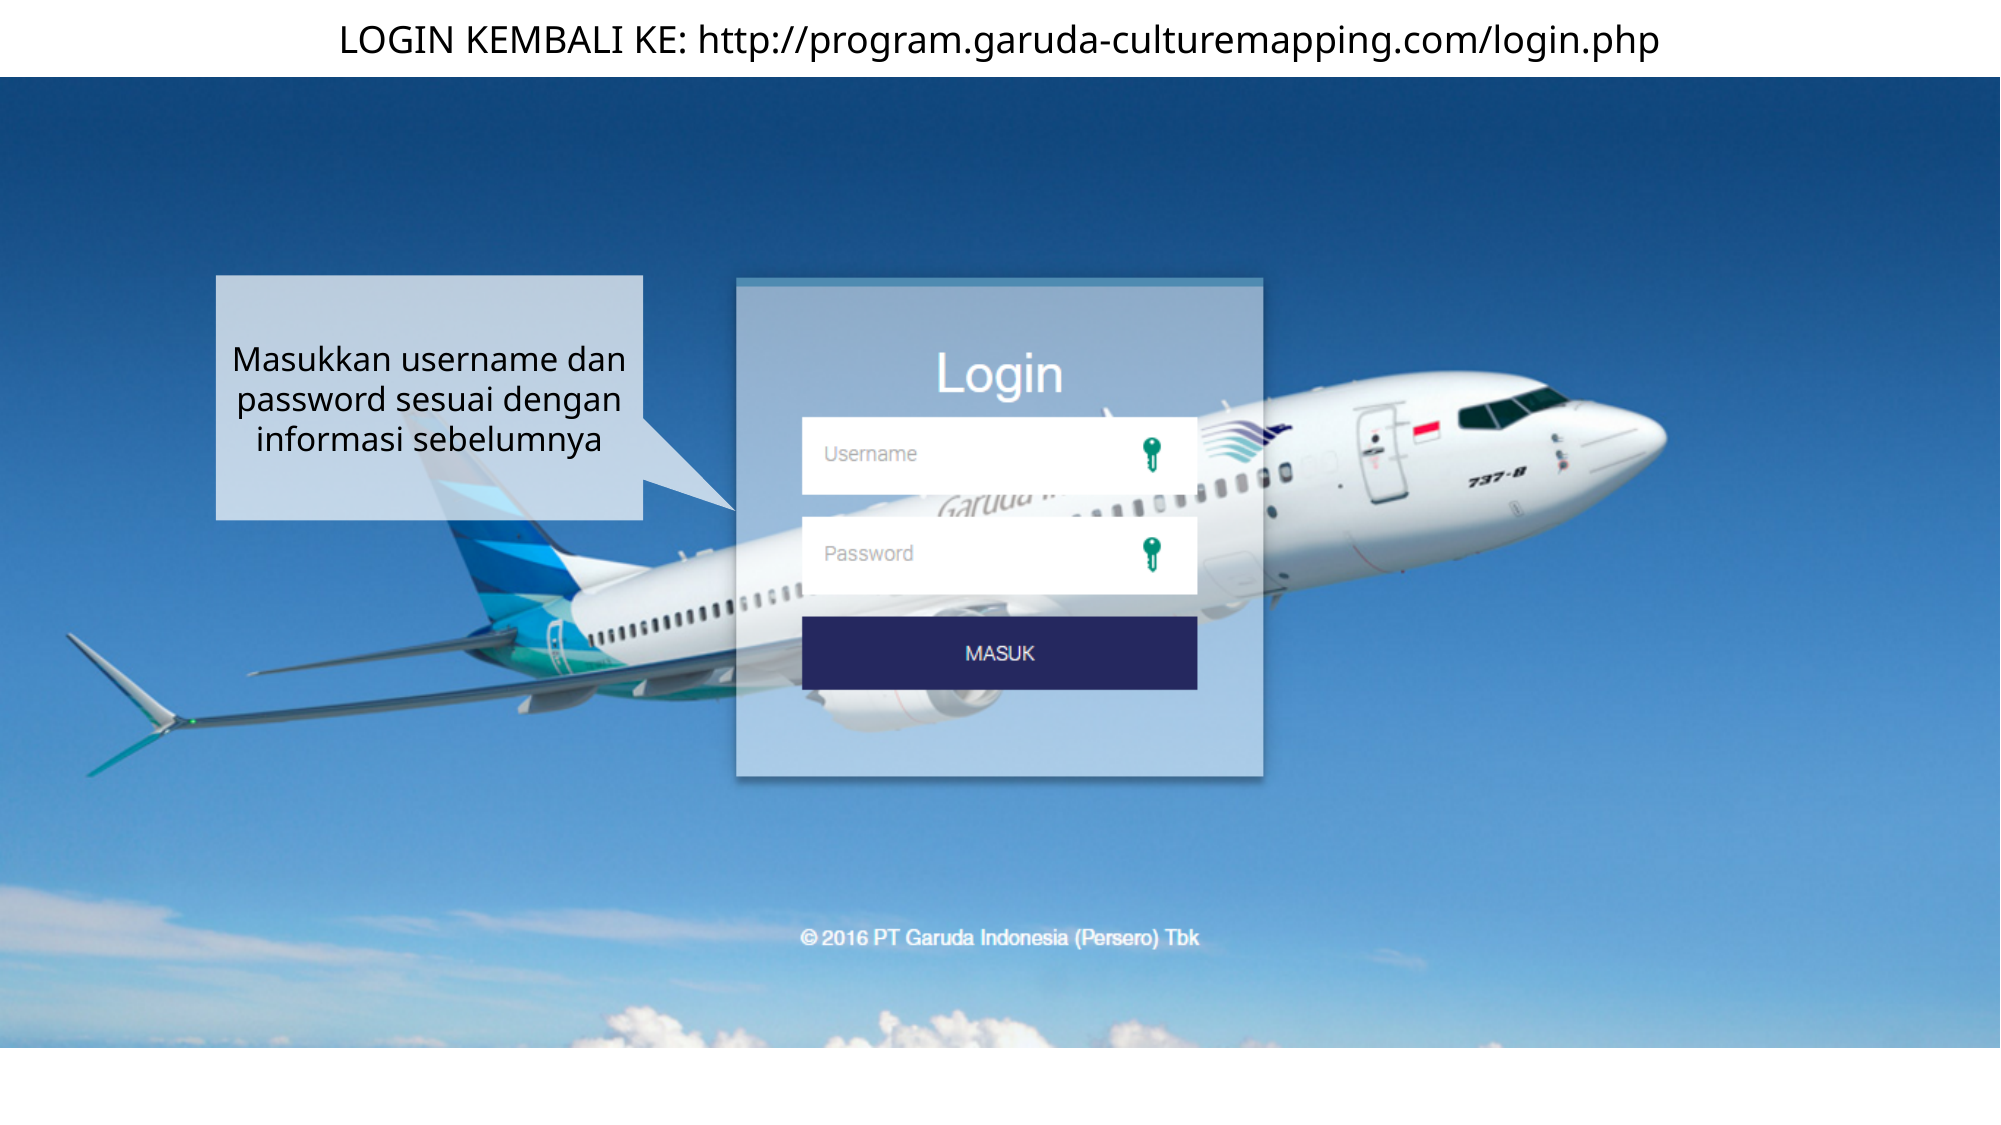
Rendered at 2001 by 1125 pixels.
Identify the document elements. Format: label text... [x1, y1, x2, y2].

picture [0, 77, 2000, 1048]
text_box LOGIN KEMBALI KE: http://program.garuda-culturemapping.com/login.php [0, 8, 2000, 69]
